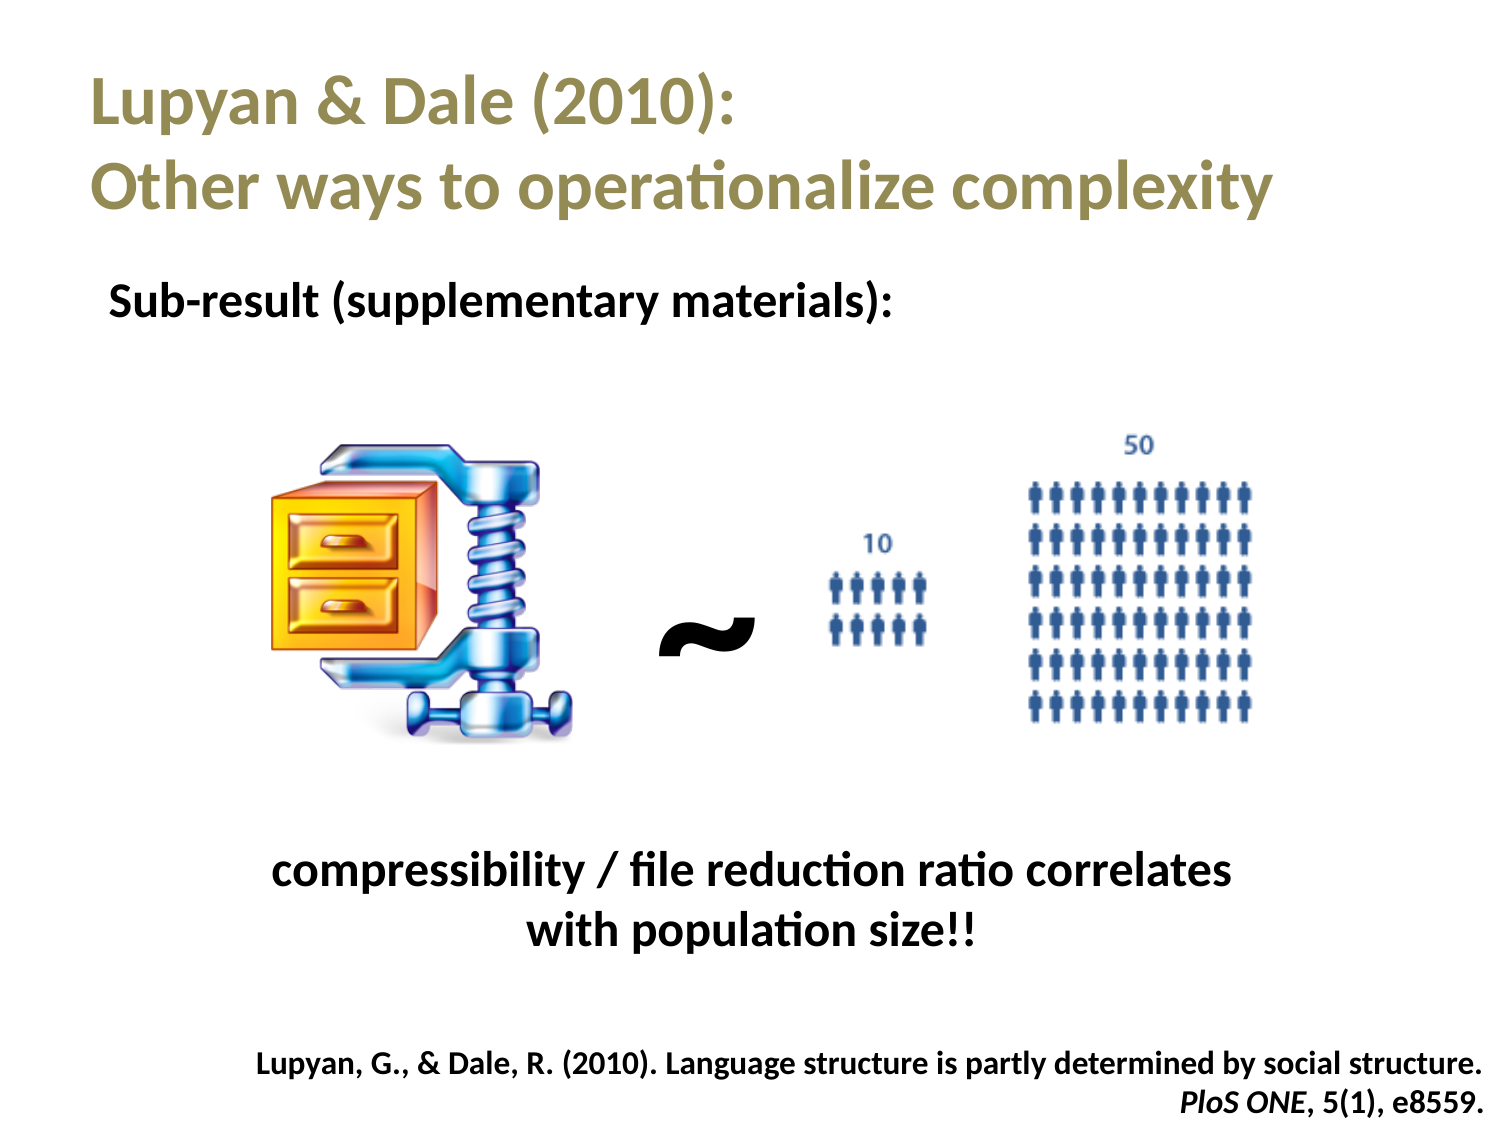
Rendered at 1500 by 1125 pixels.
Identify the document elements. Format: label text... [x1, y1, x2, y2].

text_box compressibility / file reduction ratio correlates with population size!! [241, 829, 1263, 964]
picture [270, 443, 574, 747]
text_box ~ [579, 479, 809, 744]
text_box Sub-result (supplementary materials): [93, 260, 1048, 336]
text_box Lupyan, G., & Dale, R. (2010). Language structure is partly determined by social structure. PloS ONE, 5(1), e8559. [3, 1033, 1500, 1125]
text_box Lupyan & Dale (2010): Other ways to operationalize complexity [74, 45, 1425, 233]
picture [814, 406, 1263, 747]
